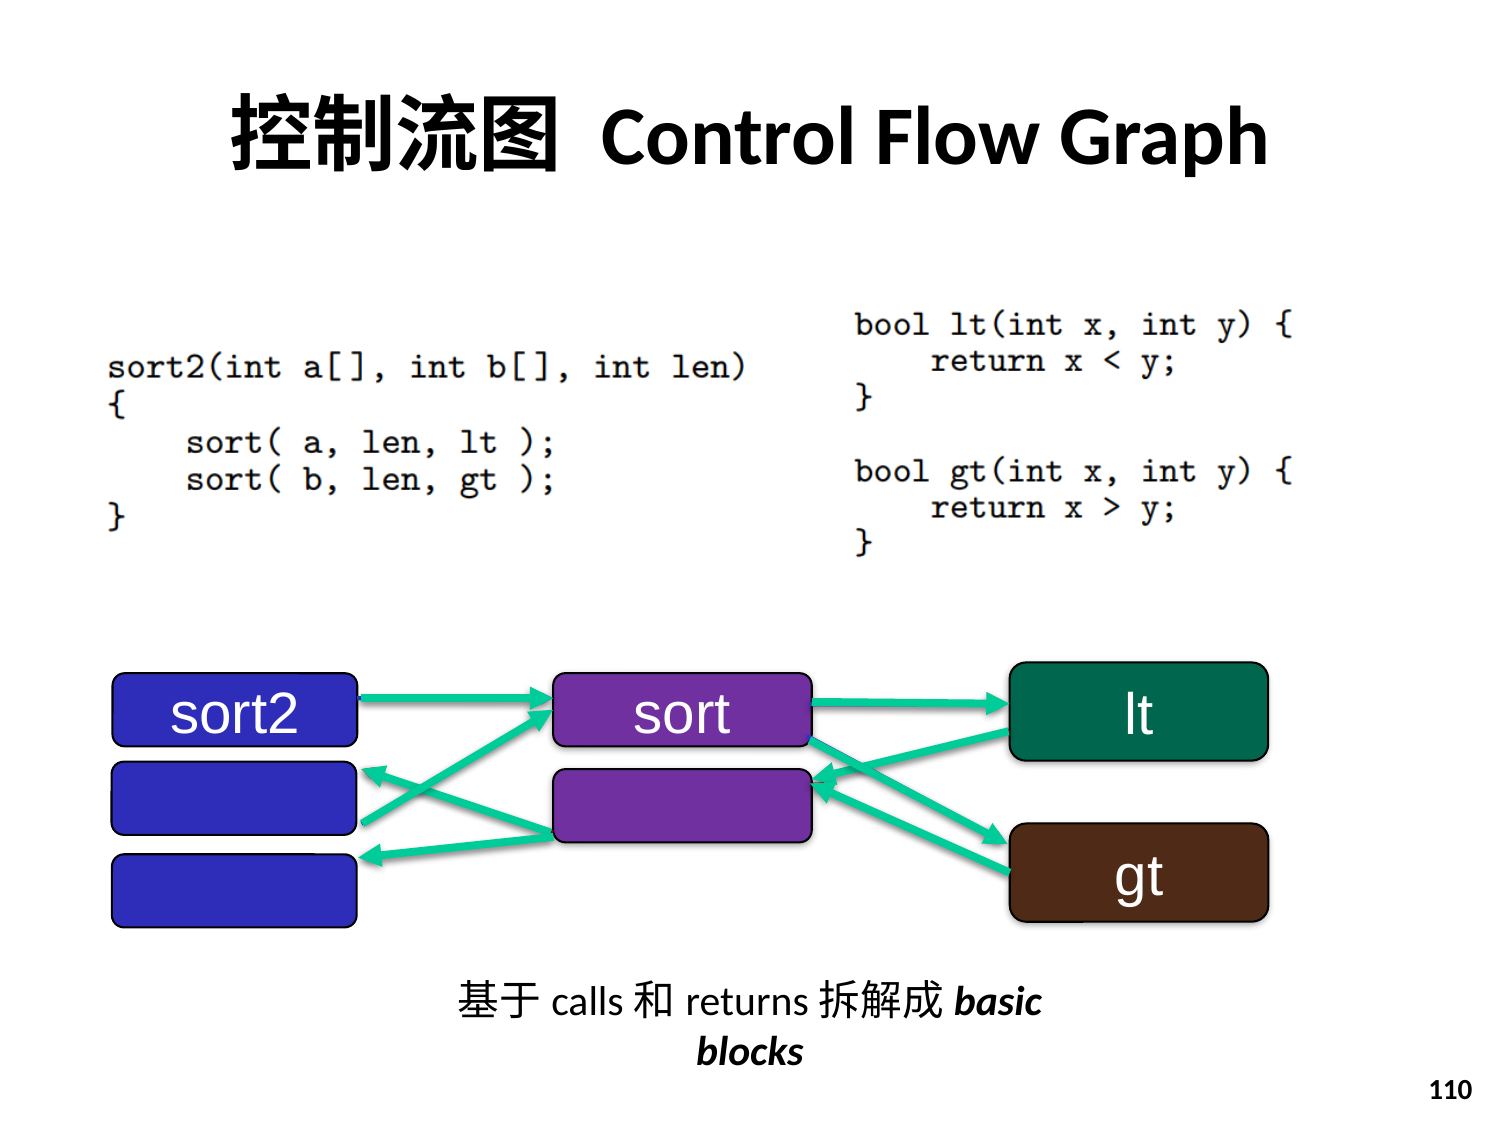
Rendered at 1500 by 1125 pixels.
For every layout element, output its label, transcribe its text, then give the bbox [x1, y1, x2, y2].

text_box lt [1006, 659, 1272, 764]
text_box gt [1006, 820, 1272, 925]
text_box sort2 [110, 671, 360, 749]
text_box sort [550, 669, 815, 750]
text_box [811, 730, 1009, 741]
text_box [109, 852, 359, 930]
picture [840, 300, 1325, 563]
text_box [357, 836, 554, 858]
title 控制流图 Control Flow Graph [112, 37, 1388, 225]
slide_number 110 [1174, 1062, 1488, 1125]
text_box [809, 739, 1008, 782]
picture [99, 349, 751, 539]
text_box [809, 783, 1010, 873]
text_box [558, 766, 802, 846]
text_box 基于calls和returns拆解成basic blocks [389, 966, 1111, 1081]
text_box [361, 709, 554, 824]
text_box [109, 759, 355, 837]
